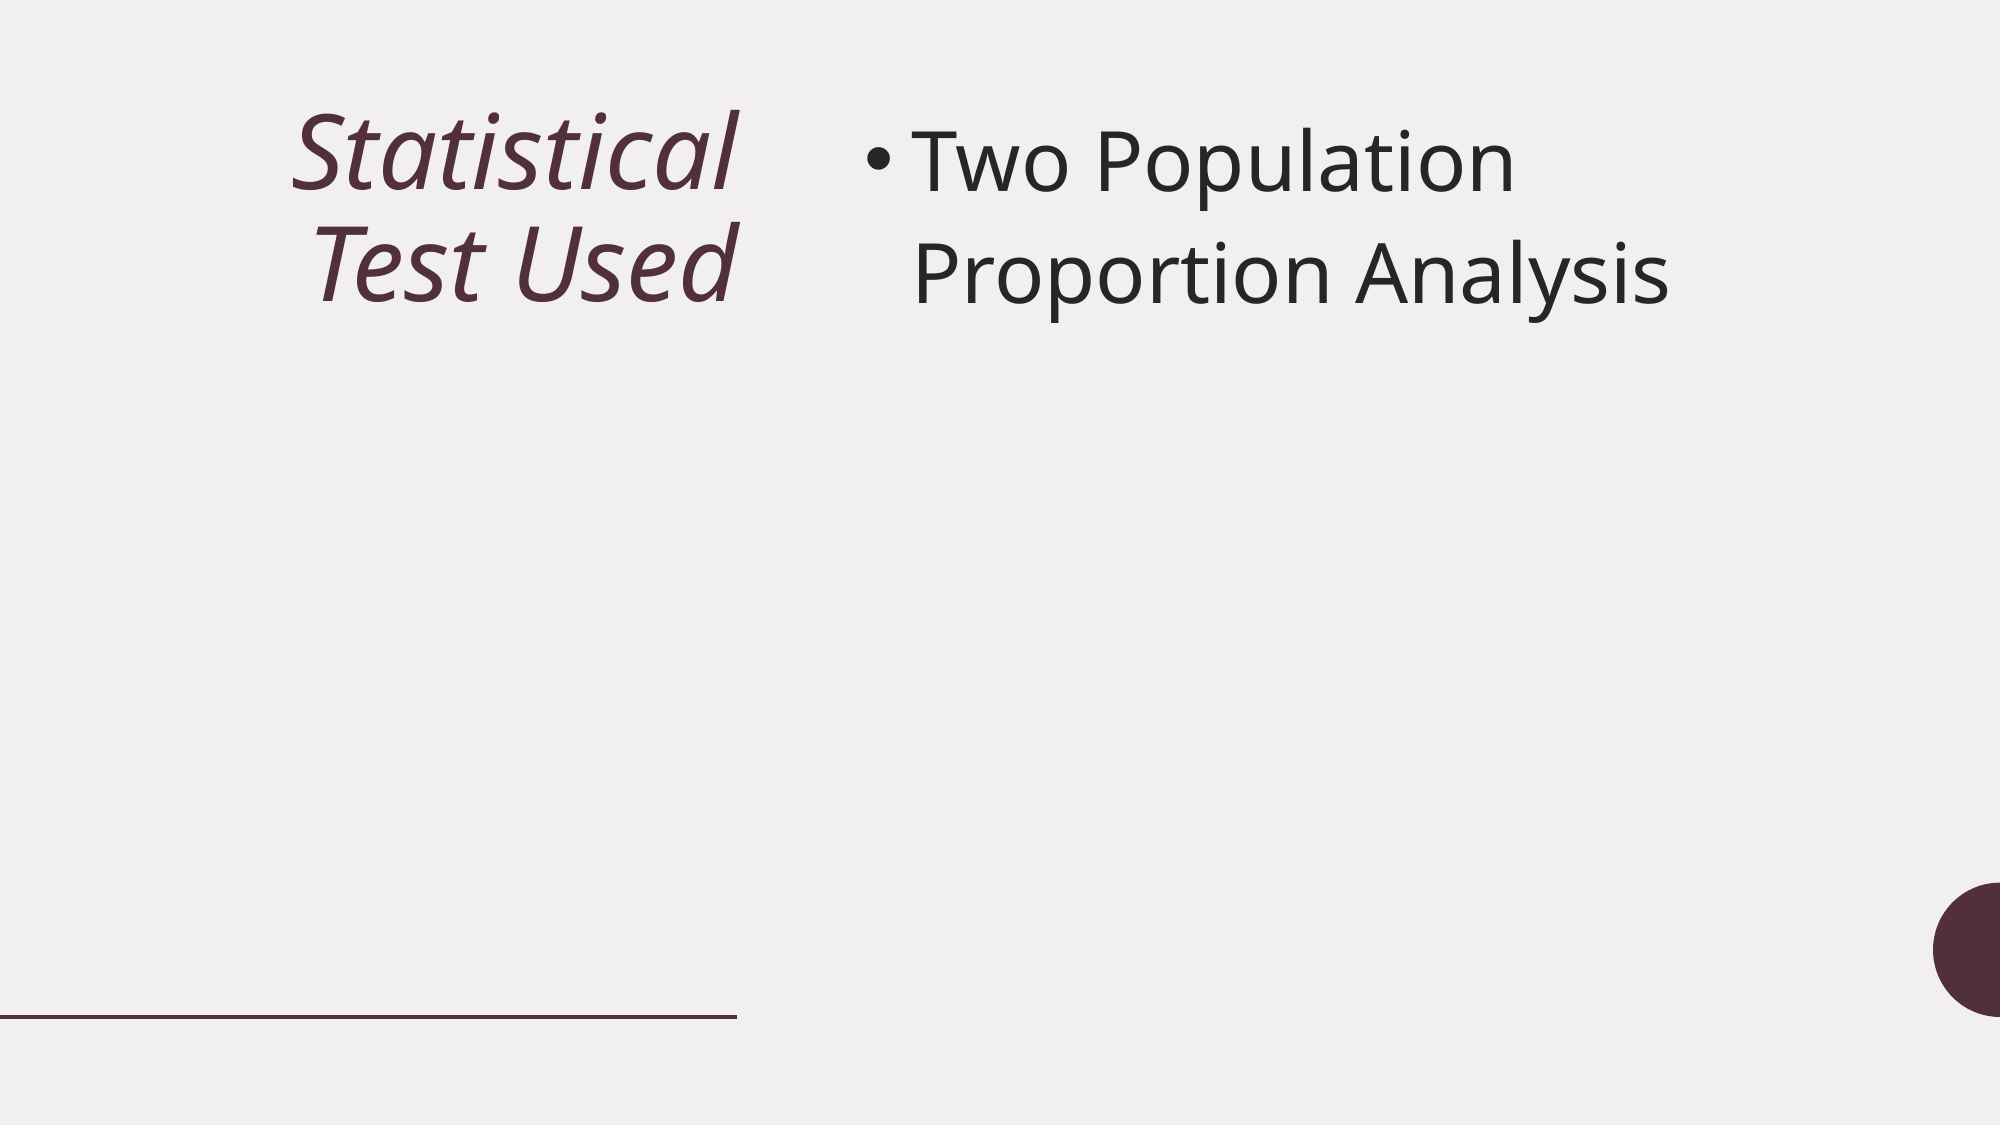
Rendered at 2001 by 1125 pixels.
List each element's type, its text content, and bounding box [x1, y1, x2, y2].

list Two Population Proportion Analysis [849, 88, 1875, 497]
title Statistical Test Used [125, 91, 754, 905]
